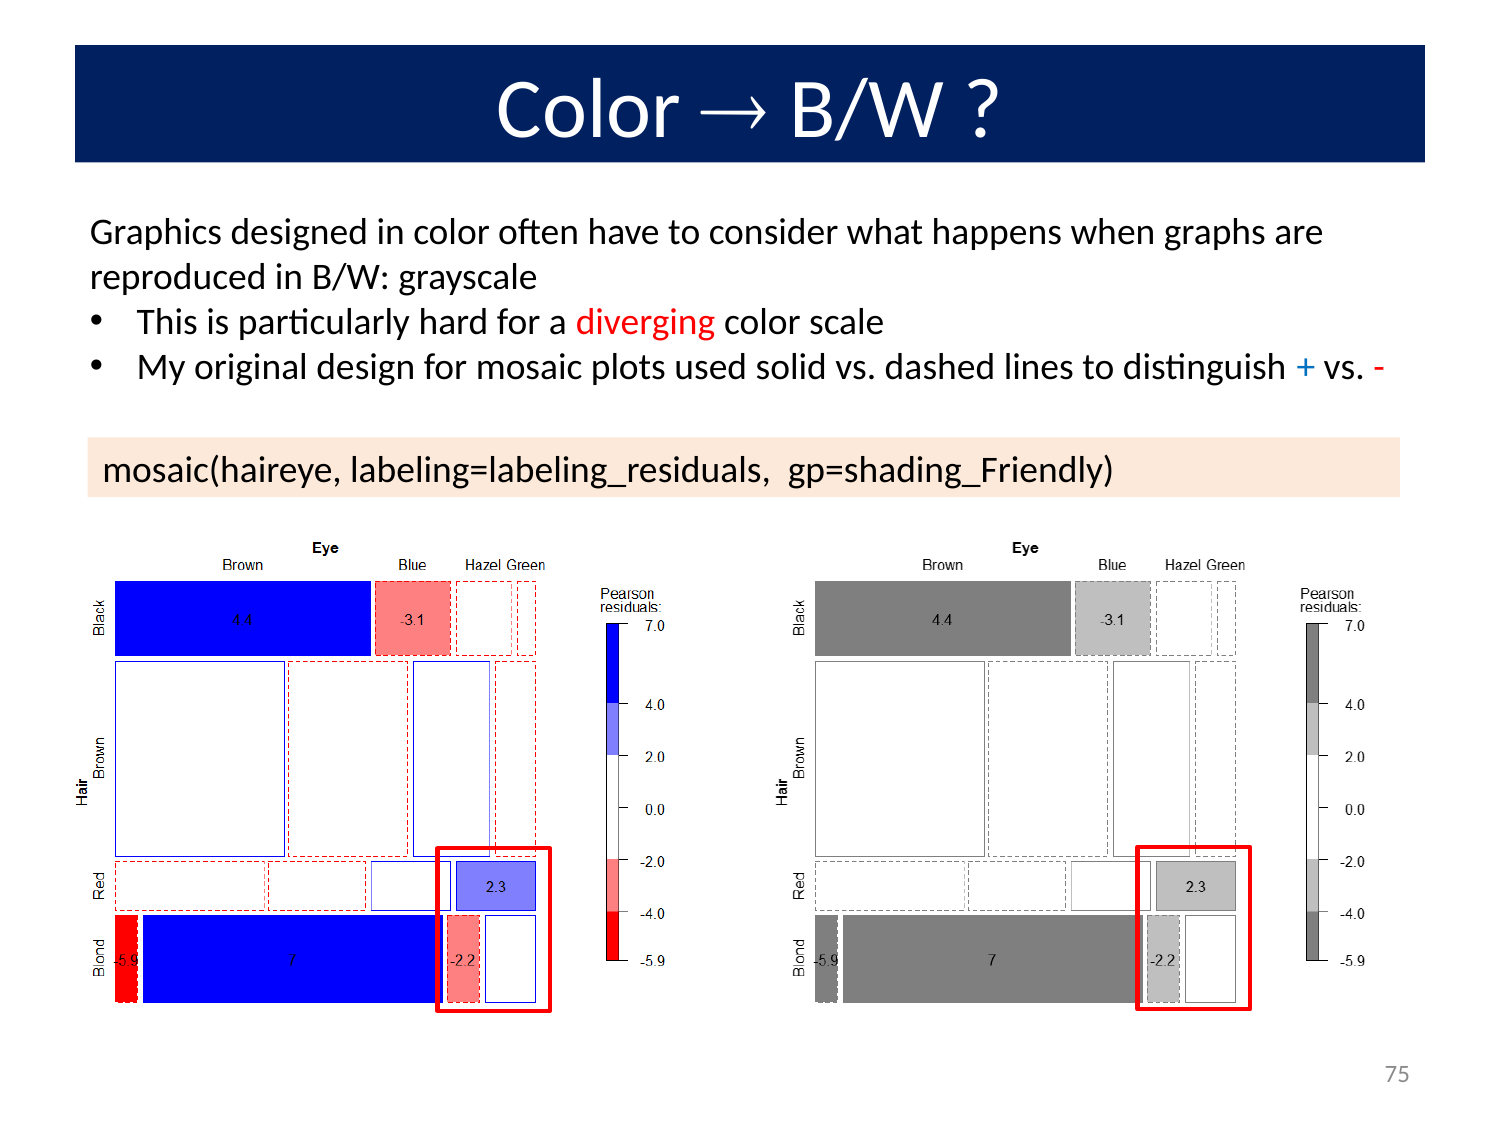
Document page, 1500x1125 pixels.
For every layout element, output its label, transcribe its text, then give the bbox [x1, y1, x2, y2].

text_box Graphics designed in color often have to consider what happens when graphs are reproduced in B/W: grayscale This is particularly hard for a diverging color scale My original design for mosaic plots used solid vs. dashed lines to distinguish + vs. - [74, 199, 1425, 395]
picture [71, 537, 673, 1008]
text_box mosaic(haireye, labeling=labeling_residuals, gp=shading_Friendly) [87, 437, 1400, 498]
picture [771, 537, 1372, 1008]
slide_number 75 [1074, 1042, 1425, 1103]
title Color  B/W ? [75, 45, 1425, 163]
